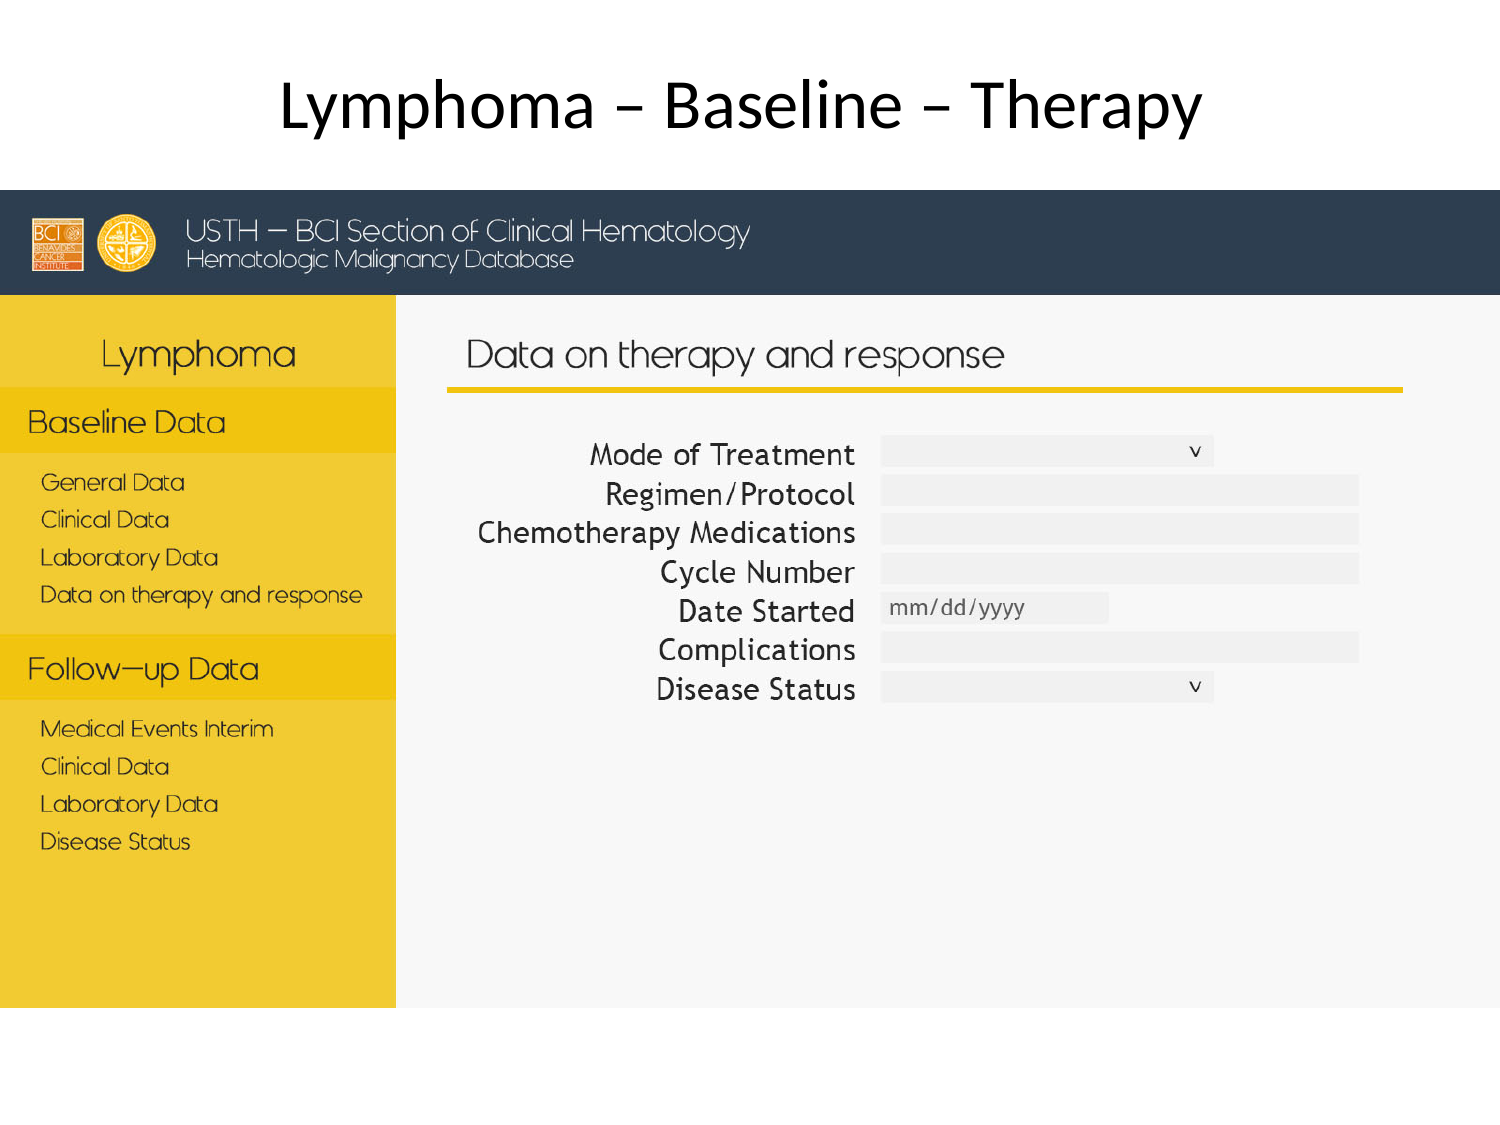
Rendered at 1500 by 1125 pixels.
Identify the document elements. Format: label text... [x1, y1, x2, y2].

title Lymphoma – Baseline – Therapy [112, 50, 1388, 150]
picture [0, 189, 1500, 1008]
